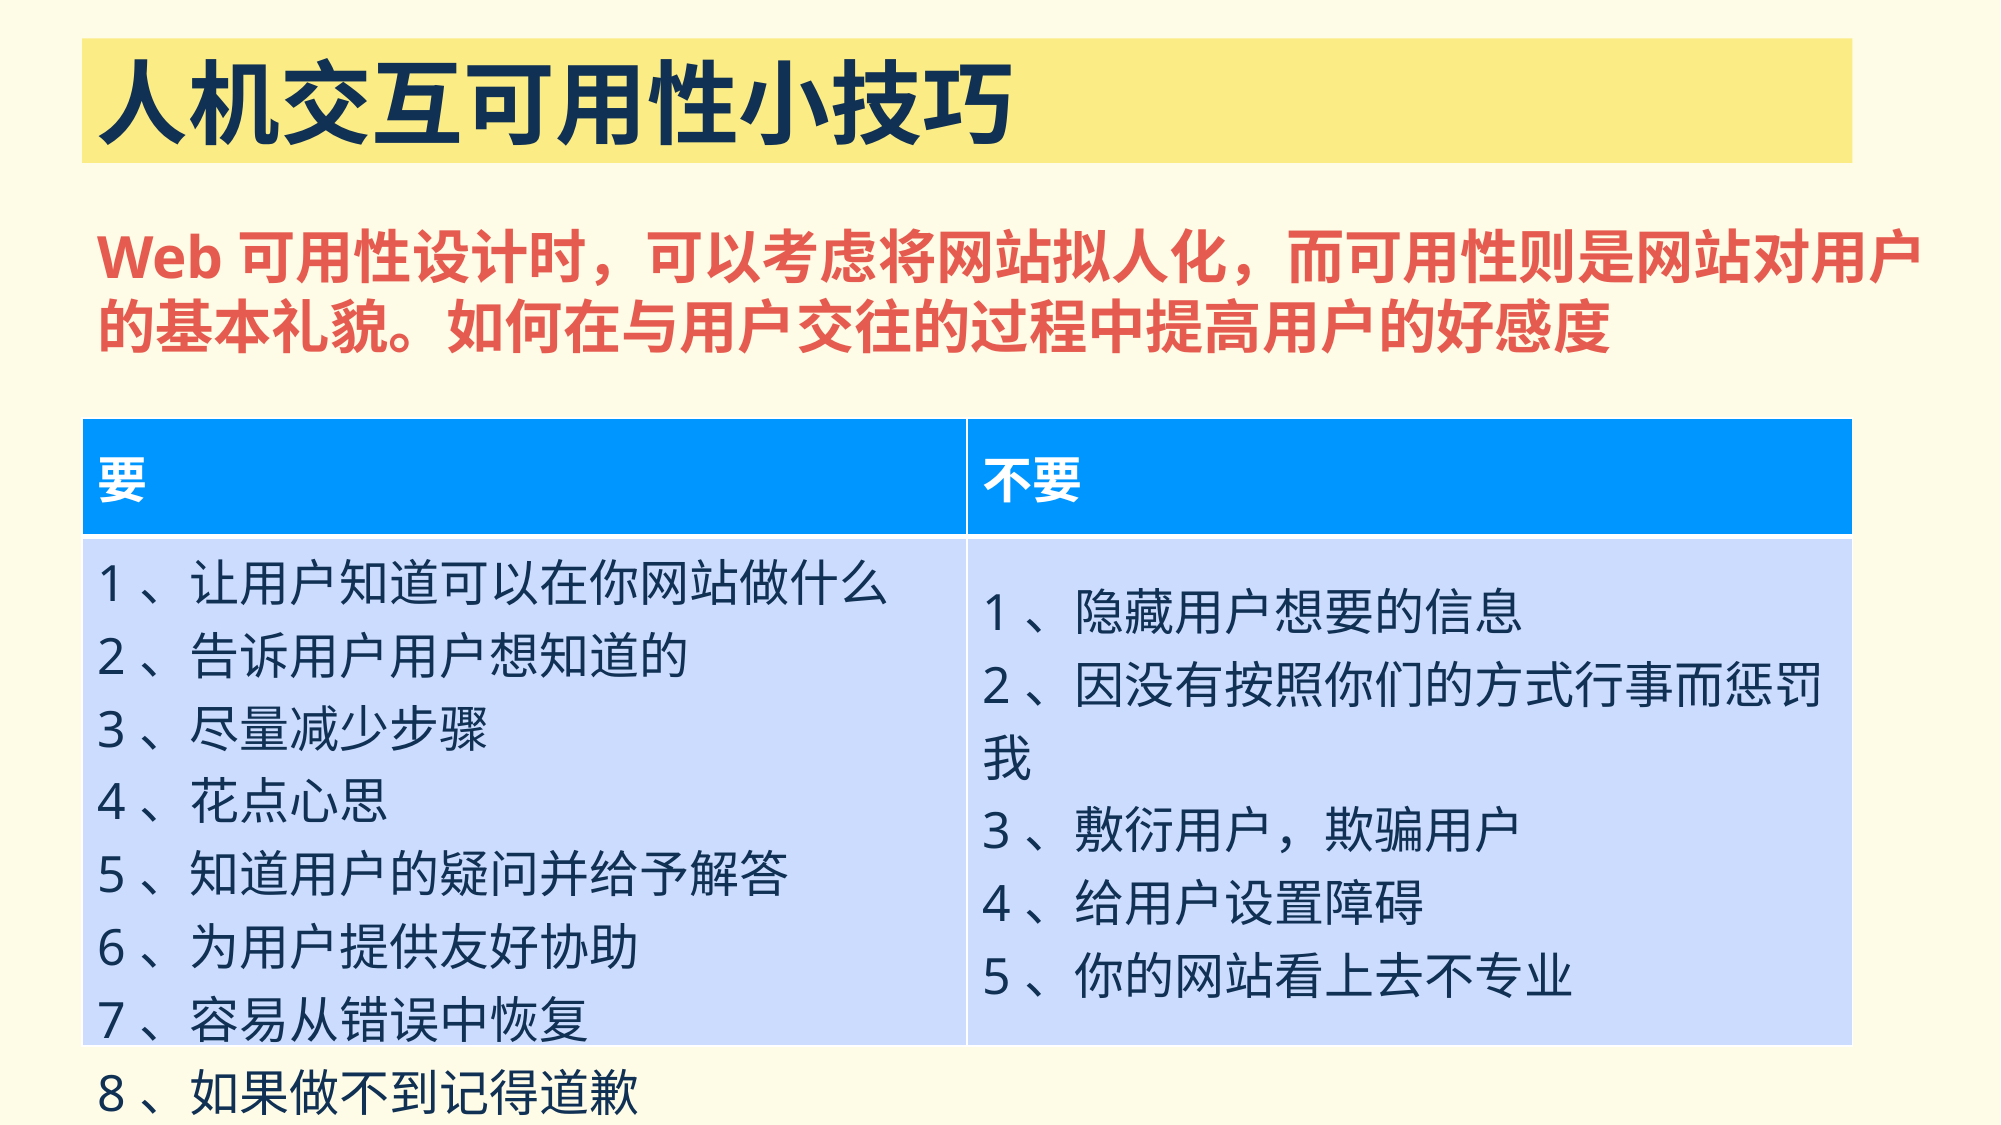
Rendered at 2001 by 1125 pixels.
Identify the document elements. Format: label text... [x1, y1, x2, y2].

table_header 不要 [968, 419, 1852, 534]
text_box Web可用性设计时，可以考虑将网站拟人化，而可用性则是网站对用户的基本礼貌。如何在与用户交往的过程中提高用户的好感度 [82, 212, 1958, 368]
table_header 要 [83, 419, 966, 534]
text_box 人机交互可用性小技巧 [82, 38, 1853, 163]
table_cell 1、让用户知道可以在你网站做什么 2、告诉用户用户想知道的 3、尽量减少步骤 4、花点心思 5、知道用户的疑问并给予解答 6、为用户提供友好协助 7、容易从错误中恢复 8、如果做不到记得道歉 [83, 539, 966, 1045]
table_cell 1、隐藏用户想要的信息 2、因没有按照你们的方式行事而惩罚我 3、敷衍用户，欺骗用户 4、给用户设置障碍 5、你的网站看上去不专业 [968, 539, 1852, 1045]
